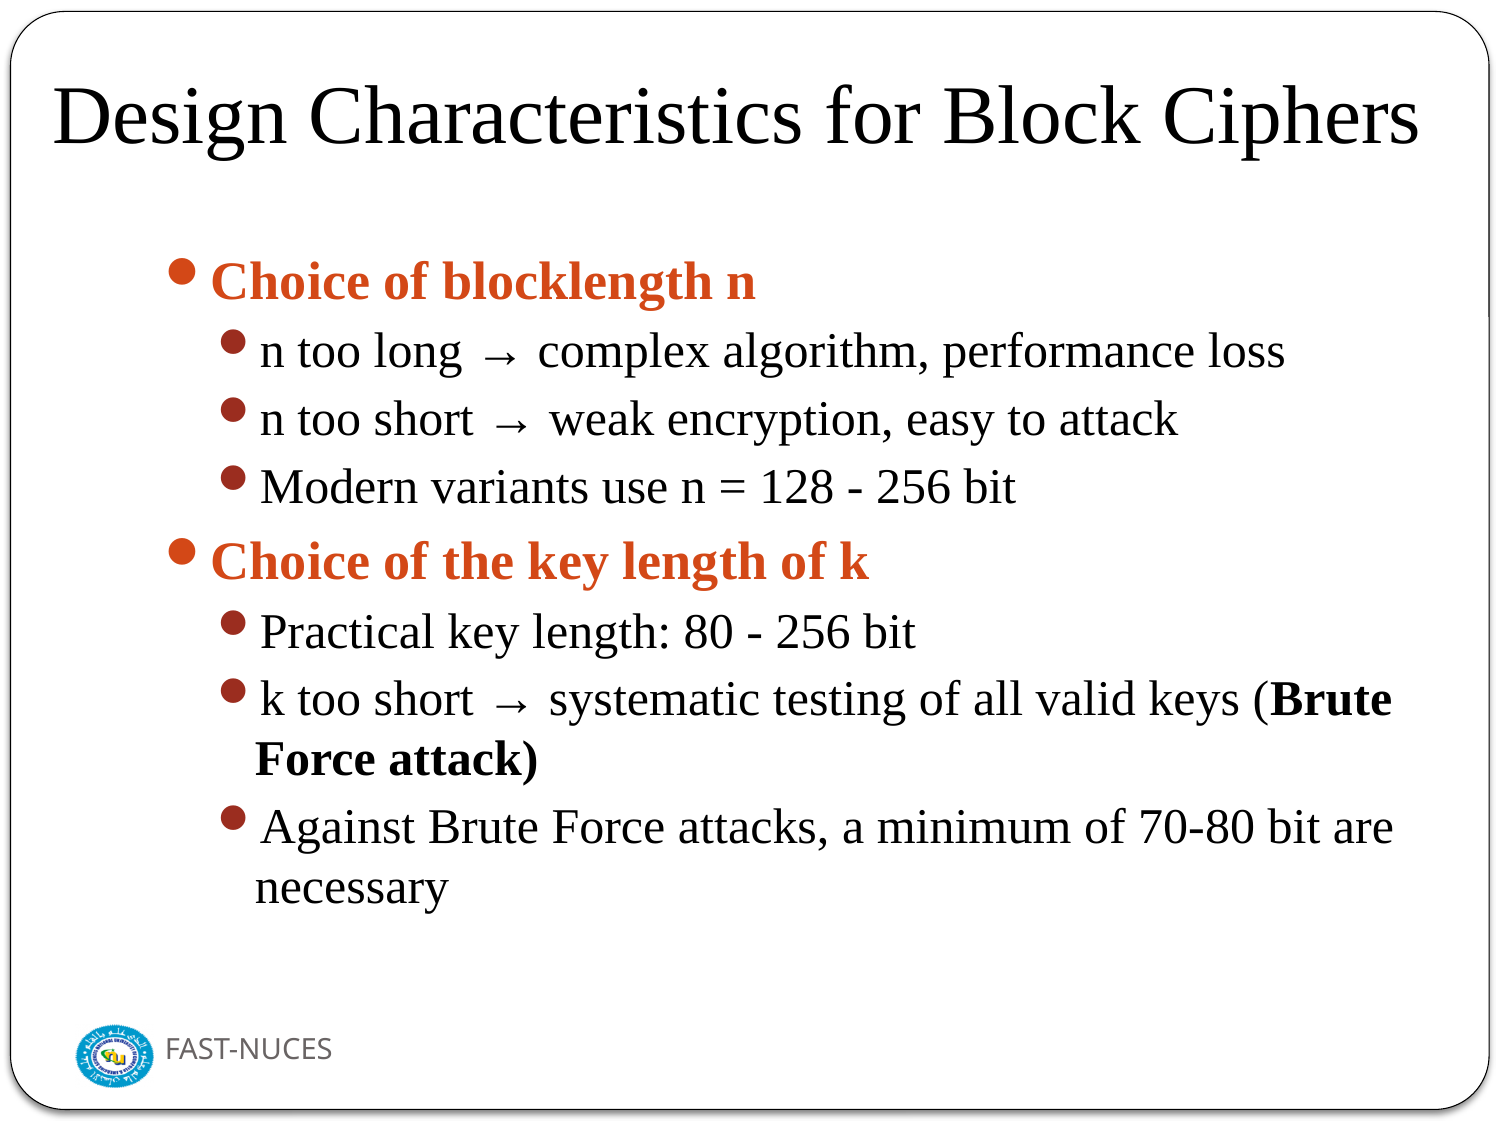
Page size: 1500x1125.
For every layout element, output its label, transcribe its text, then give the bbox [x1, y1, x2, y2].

picture [91, 1038, 138, 1075]
list Choice of blocklength n n too long → complex algorithm, performance loss n too short → weak encryption, easy to attack Modern variants use n = 128 - 256 bit Choice of the key length of k Practical key length: 80 - 256 bit k too short → systematic testing of all valid keys (Brute Force attack) Against Brute Force attacks, a minimum of 70-80 bit are necessary [150, 237, 1425, 988]
footer FAST-NUCES [150, 1012, 800, 1088]
title Design Characteristics for Block Ciphers [37, 45, 1463, 175]
picture [123, 1060, 154, 1088]
picture [74, 1024, 154, 1088]
